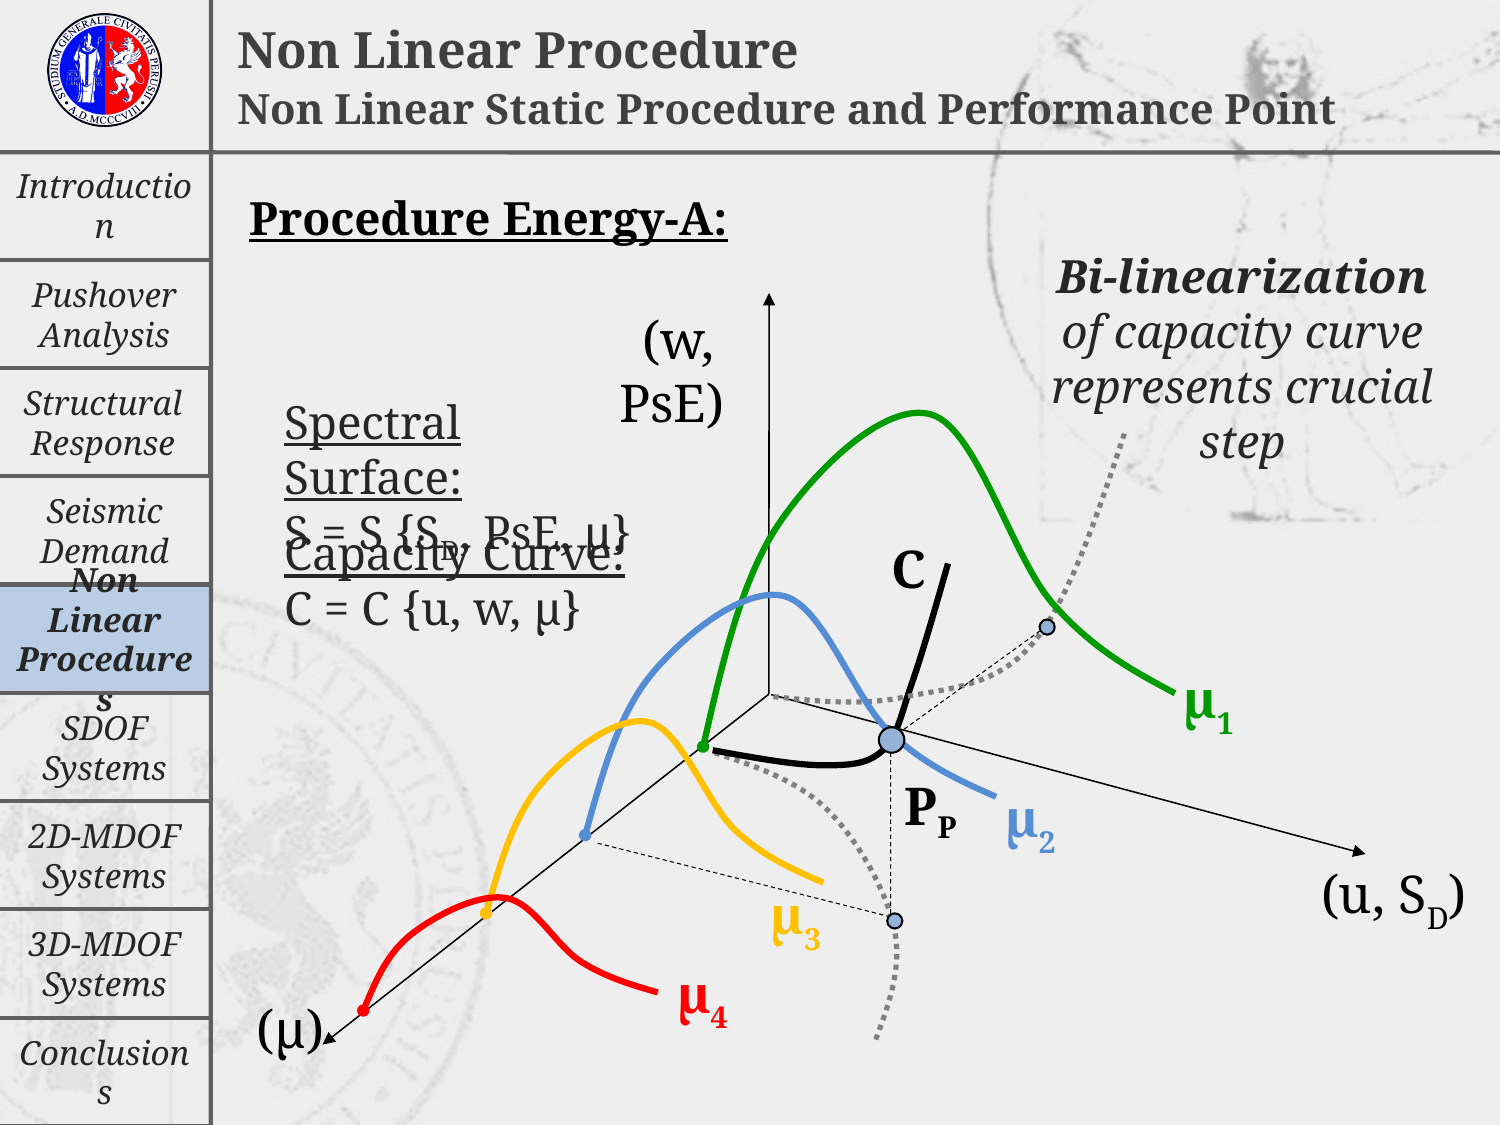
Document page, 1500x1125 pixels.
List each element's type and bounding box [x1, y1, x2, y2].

text_box [597, 619, 1055, 929]
text_box [0, 0, 1500, 1125]
text_box [198, 292, 1500, 1070]
